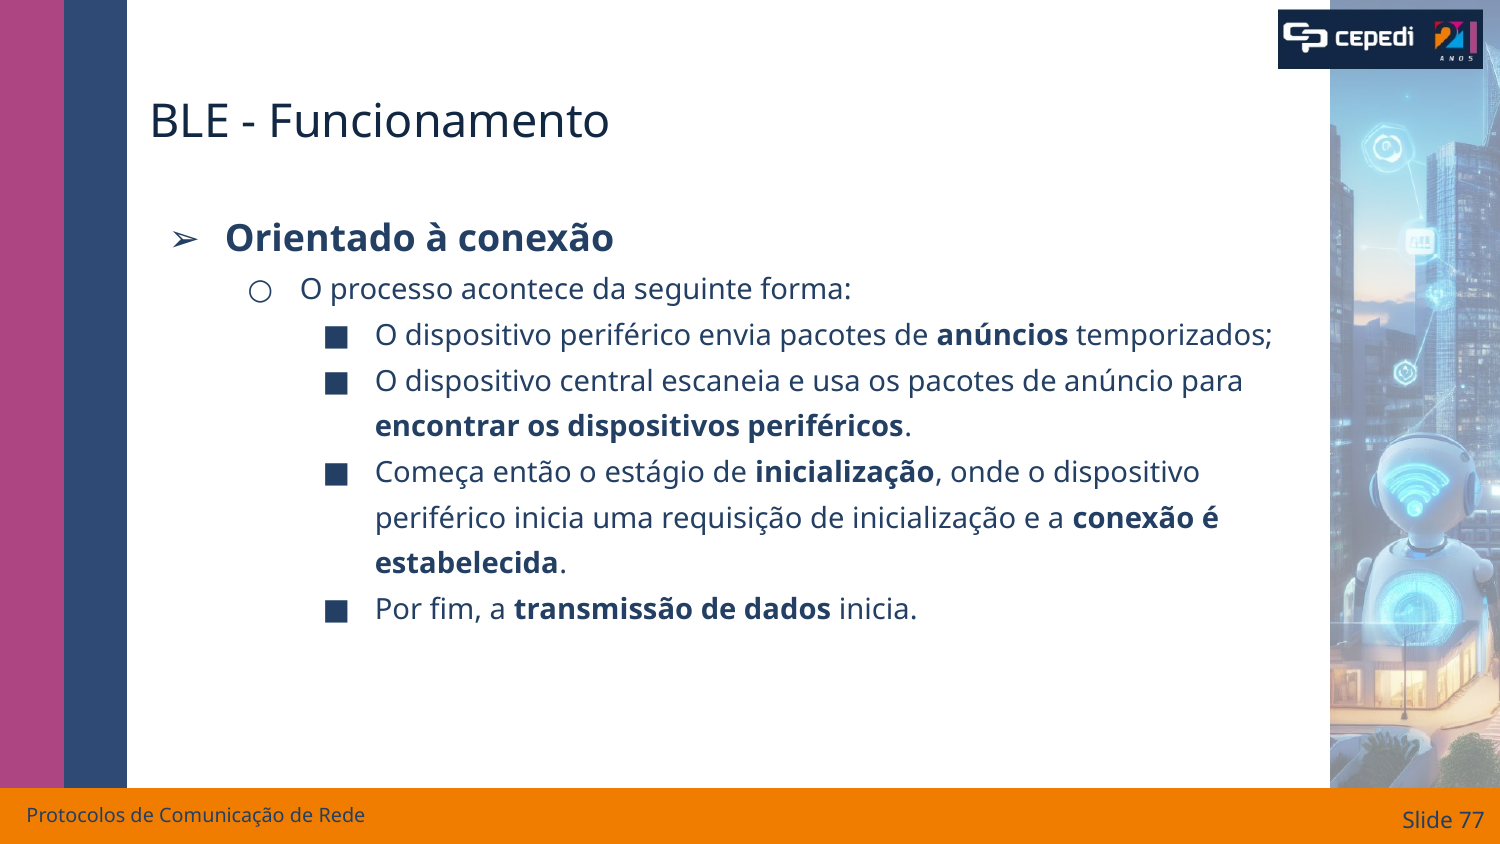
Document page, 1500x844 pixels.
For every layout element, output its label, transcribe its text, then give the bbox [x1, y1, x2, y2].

subtitle Protocolos de Comunicação de Rede [11, 782, 677, 844]
picture [0, 0, 1500, 844]
slide_number Slide ‹#› [1277, 789, 1500, 844]
list Orientado à conexão O processo acontece da seguinte forma: O dispositivo periférico envia pacotes de anúncios temporizados; O dispositivo central escaneia e usa os pacotes de anúncio para encontrar os dispositivos periféricos. Começa então o estágio de inicialização, onde o dispositivo periférico inicia uma requisição de inicialização e a conexão é estabelecida. Por fim, a transmissão de dados inicia. [134, 189, 1339, 750]
title BLE - Funcionamento [134, 72, 1339, 167]
